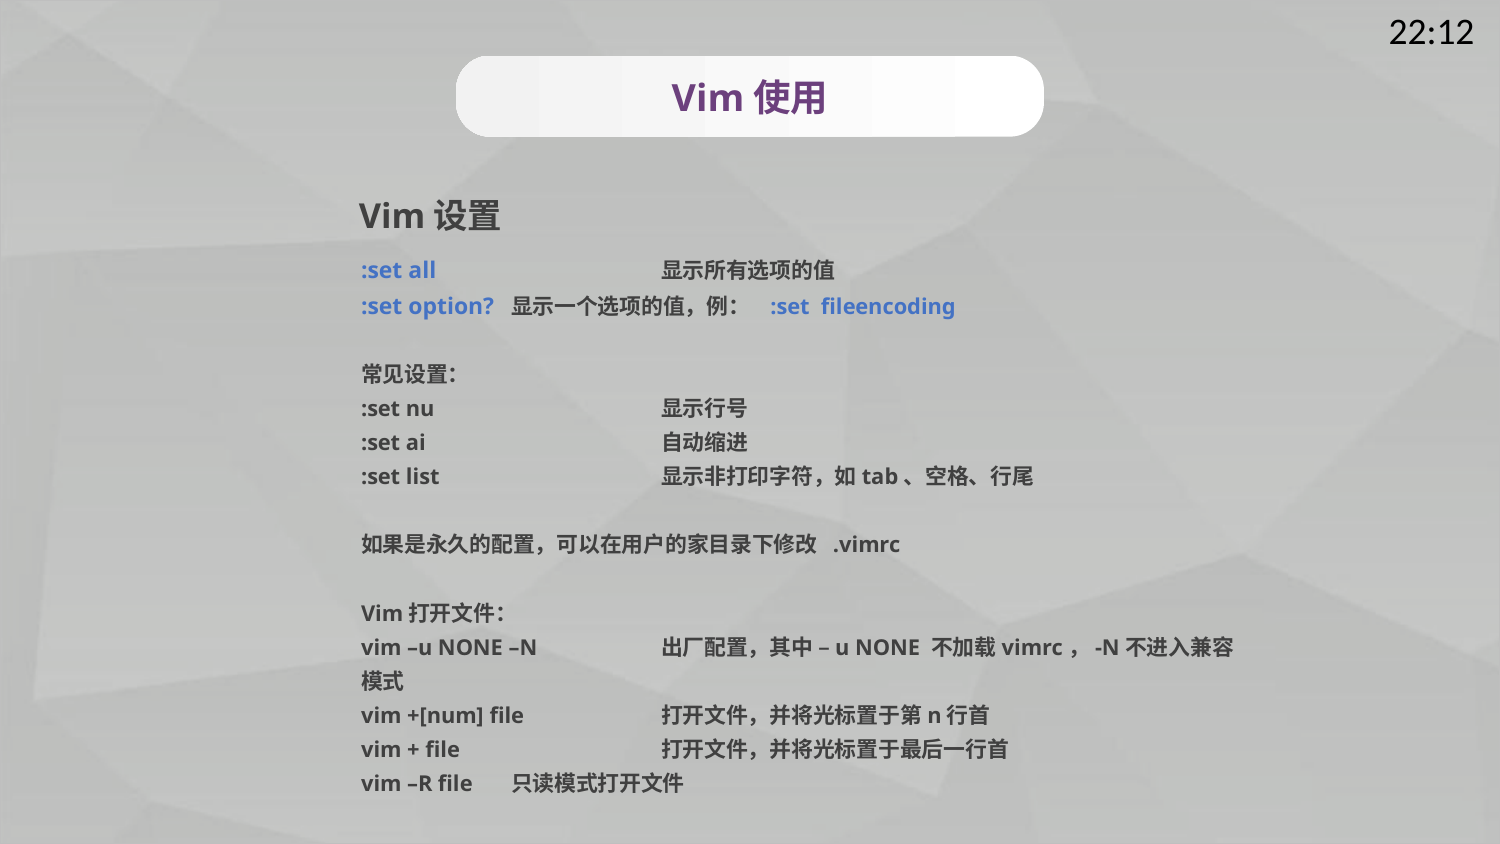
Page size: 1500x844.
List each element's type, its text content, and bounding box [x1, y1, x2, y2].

text_box :set all 显示所有选项的值 :set option? 显示一个选项的值，例： :set fileencoding 常见设置： :set nu 显示行号 :set ai 自动缩进 :set list 显示非打印字符，如tab、空格、行尾 如果是永久的配置，可以在用户的家目录下修改 .vimrc Vim打开文件： vim –u NONE –N 出厂配置，其中 –u NONE 不加载vimrc，-N不进入兼容模式 vim +[num] file 打开文件，并将光标置于第n行首 vim + file 打开文件，并将光标置于最后一行首 vim –R file 只读模式打开文件 [349, 241, 1260, 802]
picture [1, 1, 1499, 843]
text_box Vim使用 [454, 54, 1046, 138]
text_box Vim设置 [347, 188, 514, 242]
